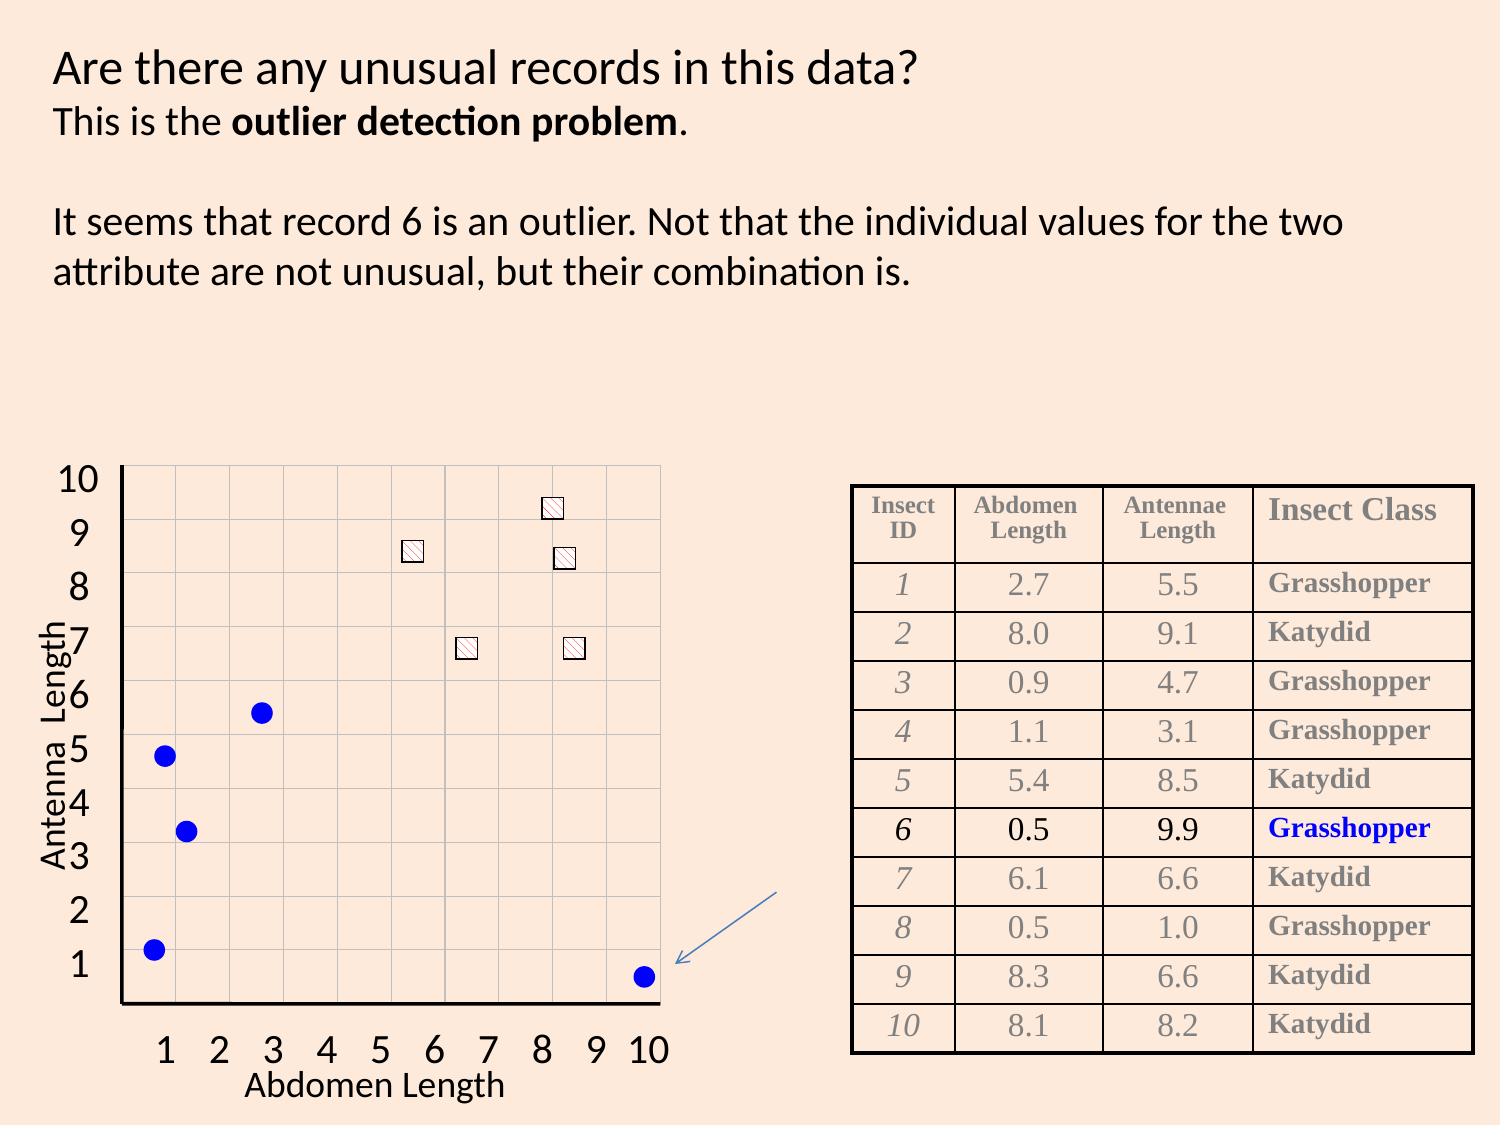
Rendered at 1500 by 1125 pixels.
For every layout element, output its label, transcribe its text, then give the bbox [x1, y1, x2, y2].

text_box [674, 891, 777, 965]
table_header Antennae Length [1104, 488, 1252, 562]
table_cell Katydid [1254, 760, 1471, 807]
table_cell 8.3 [956, 956, 1102, 1003]
table_cell 0.5 [956, 907, 1102, 954]
table_cell Grasshopper [1254, 662, 1471, 709]
table_cell 6.6 [1104, 858, 1252, 905]
table_cell 9.9 [1104, 809, 1252, 856]
table_cell Grasshopper [1254, 564, 1471, 611]
table_cell 4 [854, 711, 954, 758]
table_header Insect Class [1254, 488, 1471, 562]
table_header Insect ID [854, 488, 954, 562]
table_cell 8.1 [956, 1005, 1102, 1051]
table_cell 2.7 [956, 564, 1102, 611]
table_cell 8.2 [1104, 1005, 1252, 1051]
table_cell Grasshopper [1254, 711, 1471, 758]
table_cell Katydid [1254, 858, 1471, 905]
table_cell Grasshopper [1254, 907, 1471, 954]
table_cell 0.9 [956, 662, 1102, 709]
table_cell 6.1 [956, 858, 1102, 905]
table_cell Grasshopper [1254, 809, 1471, 856]
text_box Are there any unusual records in this data? This is the outlier detection problem. It seems that record 6 is an outlier. Not that the individual values for the two attribute are not unusual, but their combination is. [37, 26, 1382, 303]
table_cell 8.5 [1104, 760, 1252, 807]
table_cell 1 [854, 564, 954, 611]
table_cell Katydid [1254, 1005, 1471, 1051]
table_cell 5 [854, 760, 954, 807]
table_cell 9 [854, 956, 954, 1003]
table_cell Katydid [1254, 956, 1471, 1003]
table_cell 6 [854, 809, 954, 856]
table_header Abdomen Length [956, 488, 1102, 562]
table_cell 8.0 [956, 613, 1102, 660]
table_cell 1.0 [1104, 907, 1252, 954]
table_cell 4.7 [1104, 662, 1252, 709]
table_cell 10 [854, 1005, 954, 1051]
table_cell 5.4 [956, 760, 1102, 807]
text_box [24, 443, 680, 1106]
table_cell 5.5 [1104, 564, 1252, 611]
table_cell 3 [854, 662, 954, 709]
table_cell 6.6 [1104, 956, 1252, 1003]
table_cell 9.1 [1104, 613, 1252, 660]
table_cell 0.5 [956, 809, 1102, 856]
table_cell Katydid [1254, 613, 1471, 660]
table_cell 1.1 [956, 711, 1102, 758]
table_cell 7 [854, 858, 954, 905]
table_cell 2 [854, 613, 954, 660]
table_cell 8 [854, 907, 954, 954]
table_cell 3.1 [1104, 711, 1252, 758]
